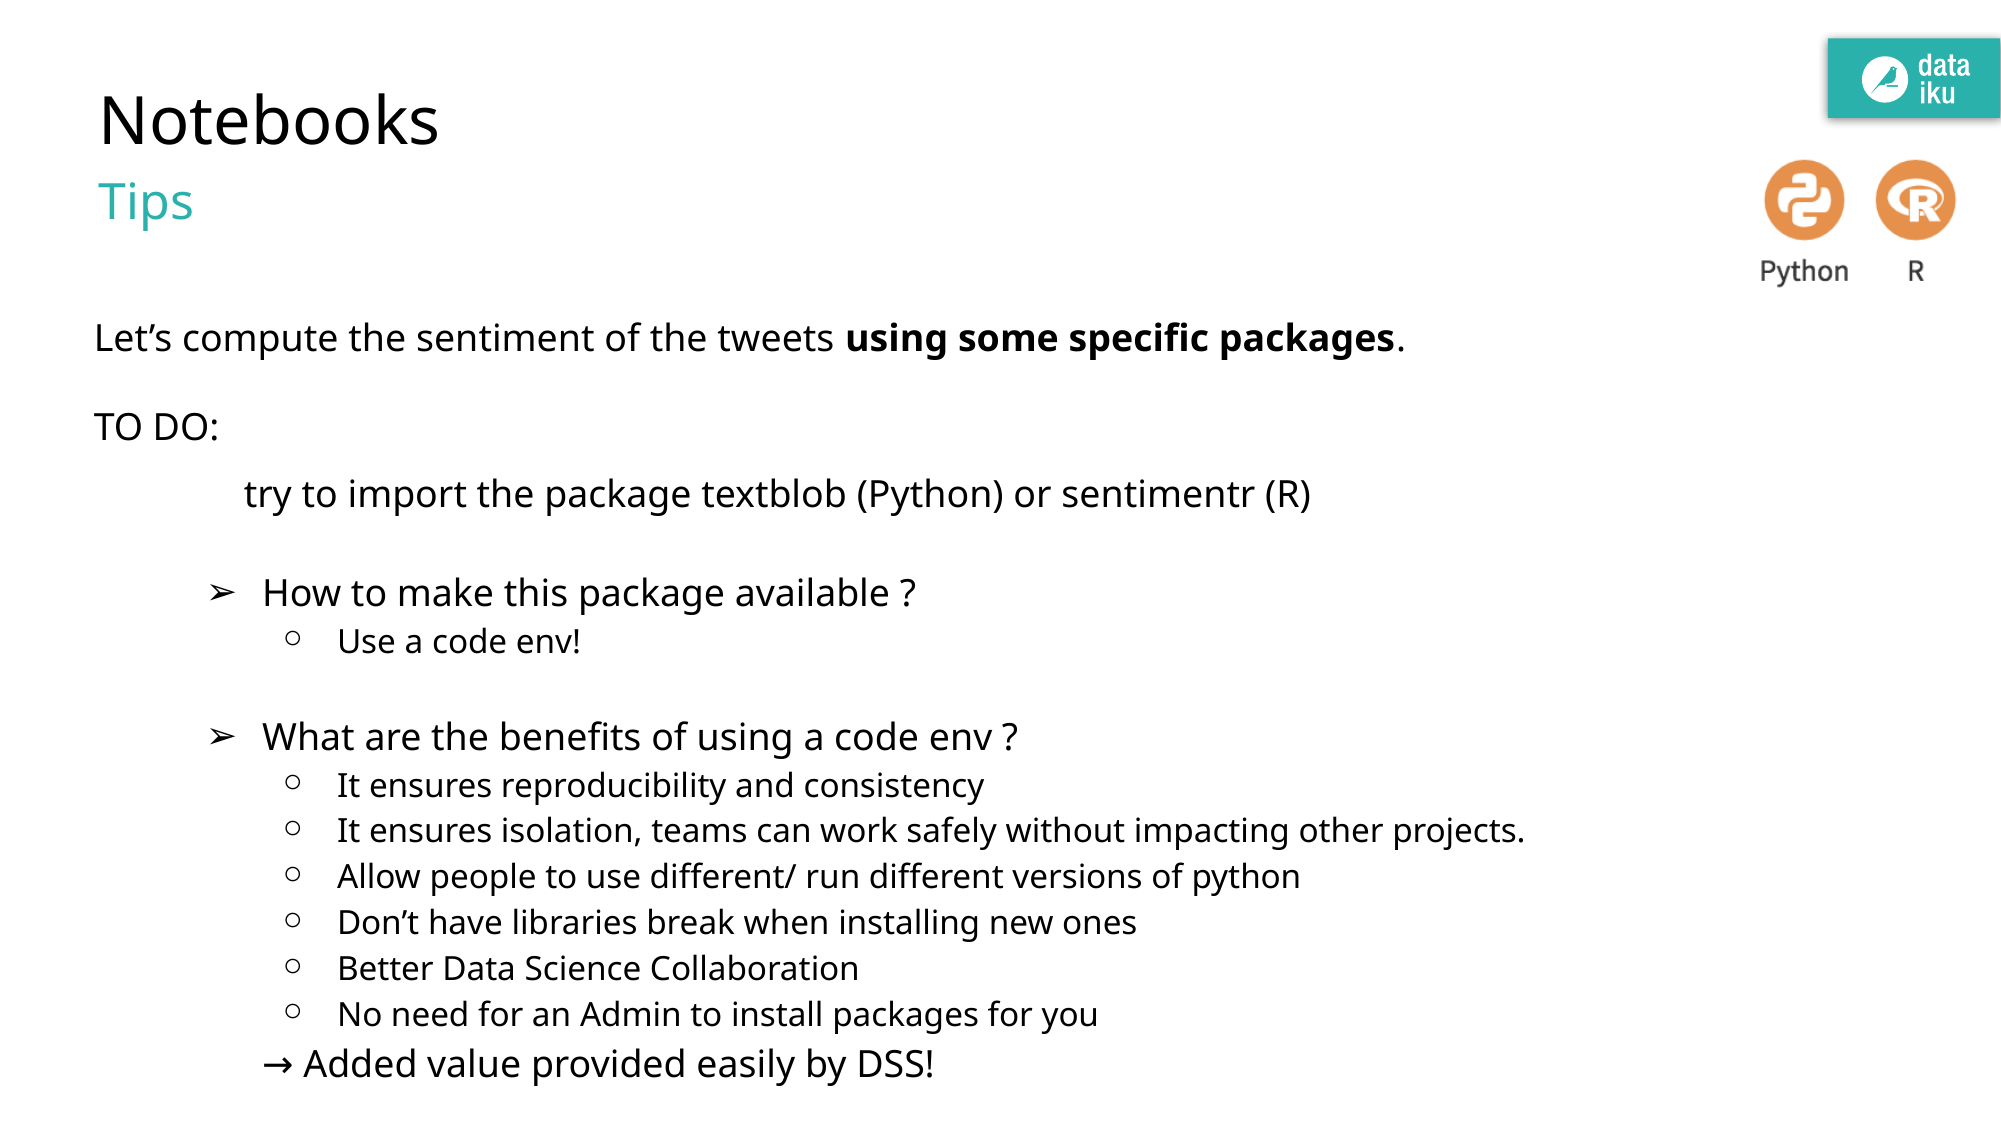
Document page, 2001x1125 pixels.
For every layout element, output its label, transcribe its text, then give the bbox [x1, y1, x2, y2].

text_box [1724, 137, 1978, 297]
title Tips [78, 149, 1719, 252]
title Notebooks [78, 78, 1922, 149]
text_box How to make this package available ? Use a code env! What are the benefits of using a code env ? It ensures reproducibility and consistency It ensures isolation, teams can work safely without impacting other projects. Allow people to use different/ run different versions of python Don’t have libraries break when installing new ones Better Data Science Collaboration No need for an Admin to install packages for you → Added value provided easily by DSS! [172, 547, 1939, 1061]
list Let’s compute the sentiment of the tweets using some specific packages. TO DO: try to import the package textblob (Python) or sentimentr (R) [78, 284, 1645, 980]
